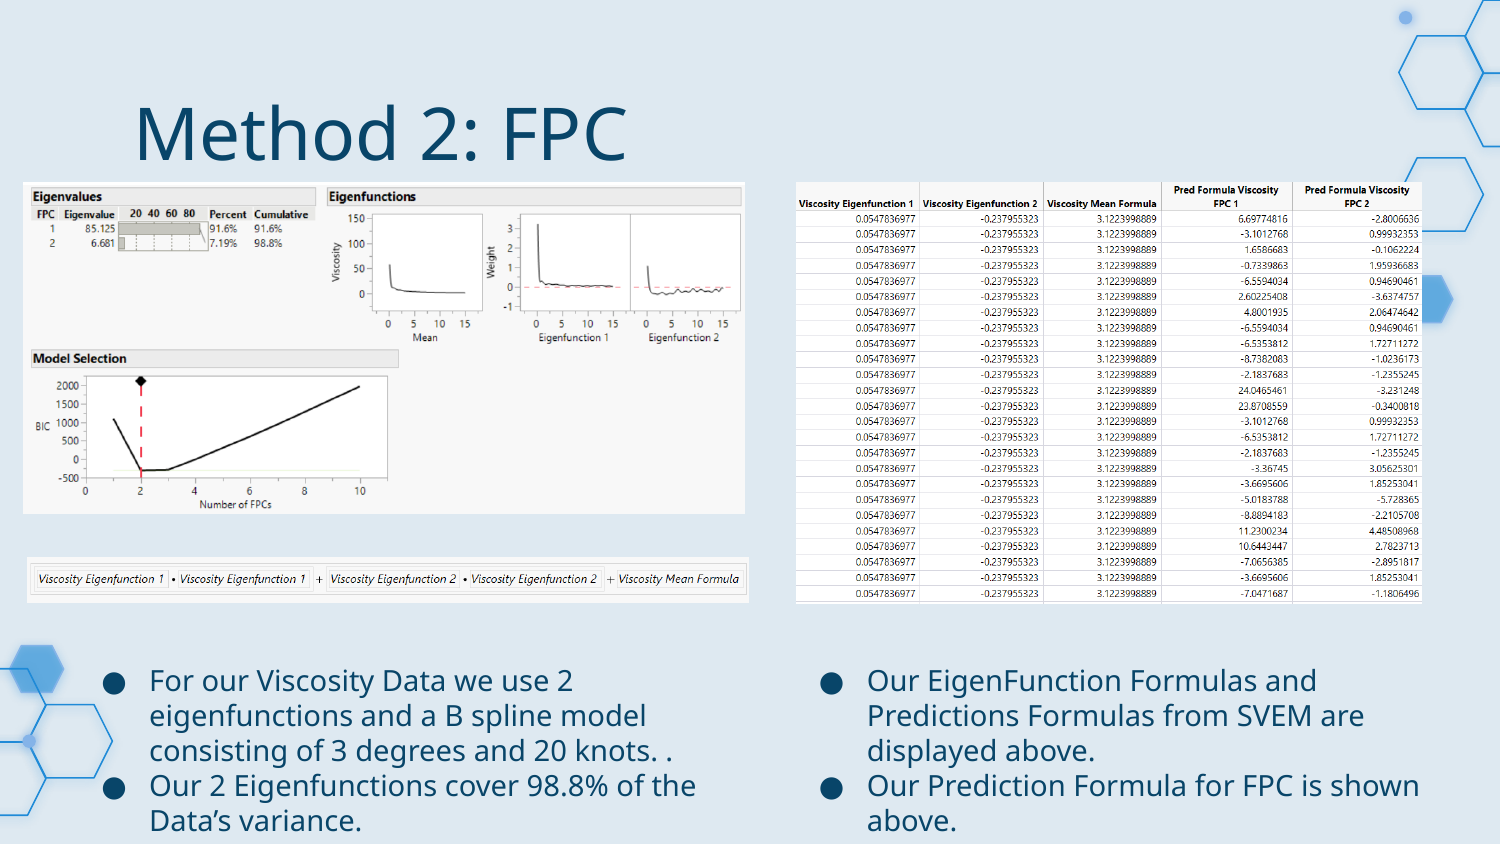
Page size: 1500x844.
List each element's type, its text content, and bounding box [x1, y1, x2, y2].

text_box Our EigenFunction Formulas and Predictions Formulas from SVEM are displayed above. Our Prediction Formula for FPC is shown above. [776, 647, 1469, 777]
picture [27, 557, 749, 604]
title Method 2: FPC [118, 72, 1382, 167]
picture [23, 182, 745, 514]
picture [795, 182, 1422, 604]
text_box For our Viscosity Data we use 2 eigenfunctions and a B spline model consisting of 3 degrees and 20 knots. . Our 2 Eigenfunctions cover 98.8% of the Data’s variance. [59, 647, 777, 844]
